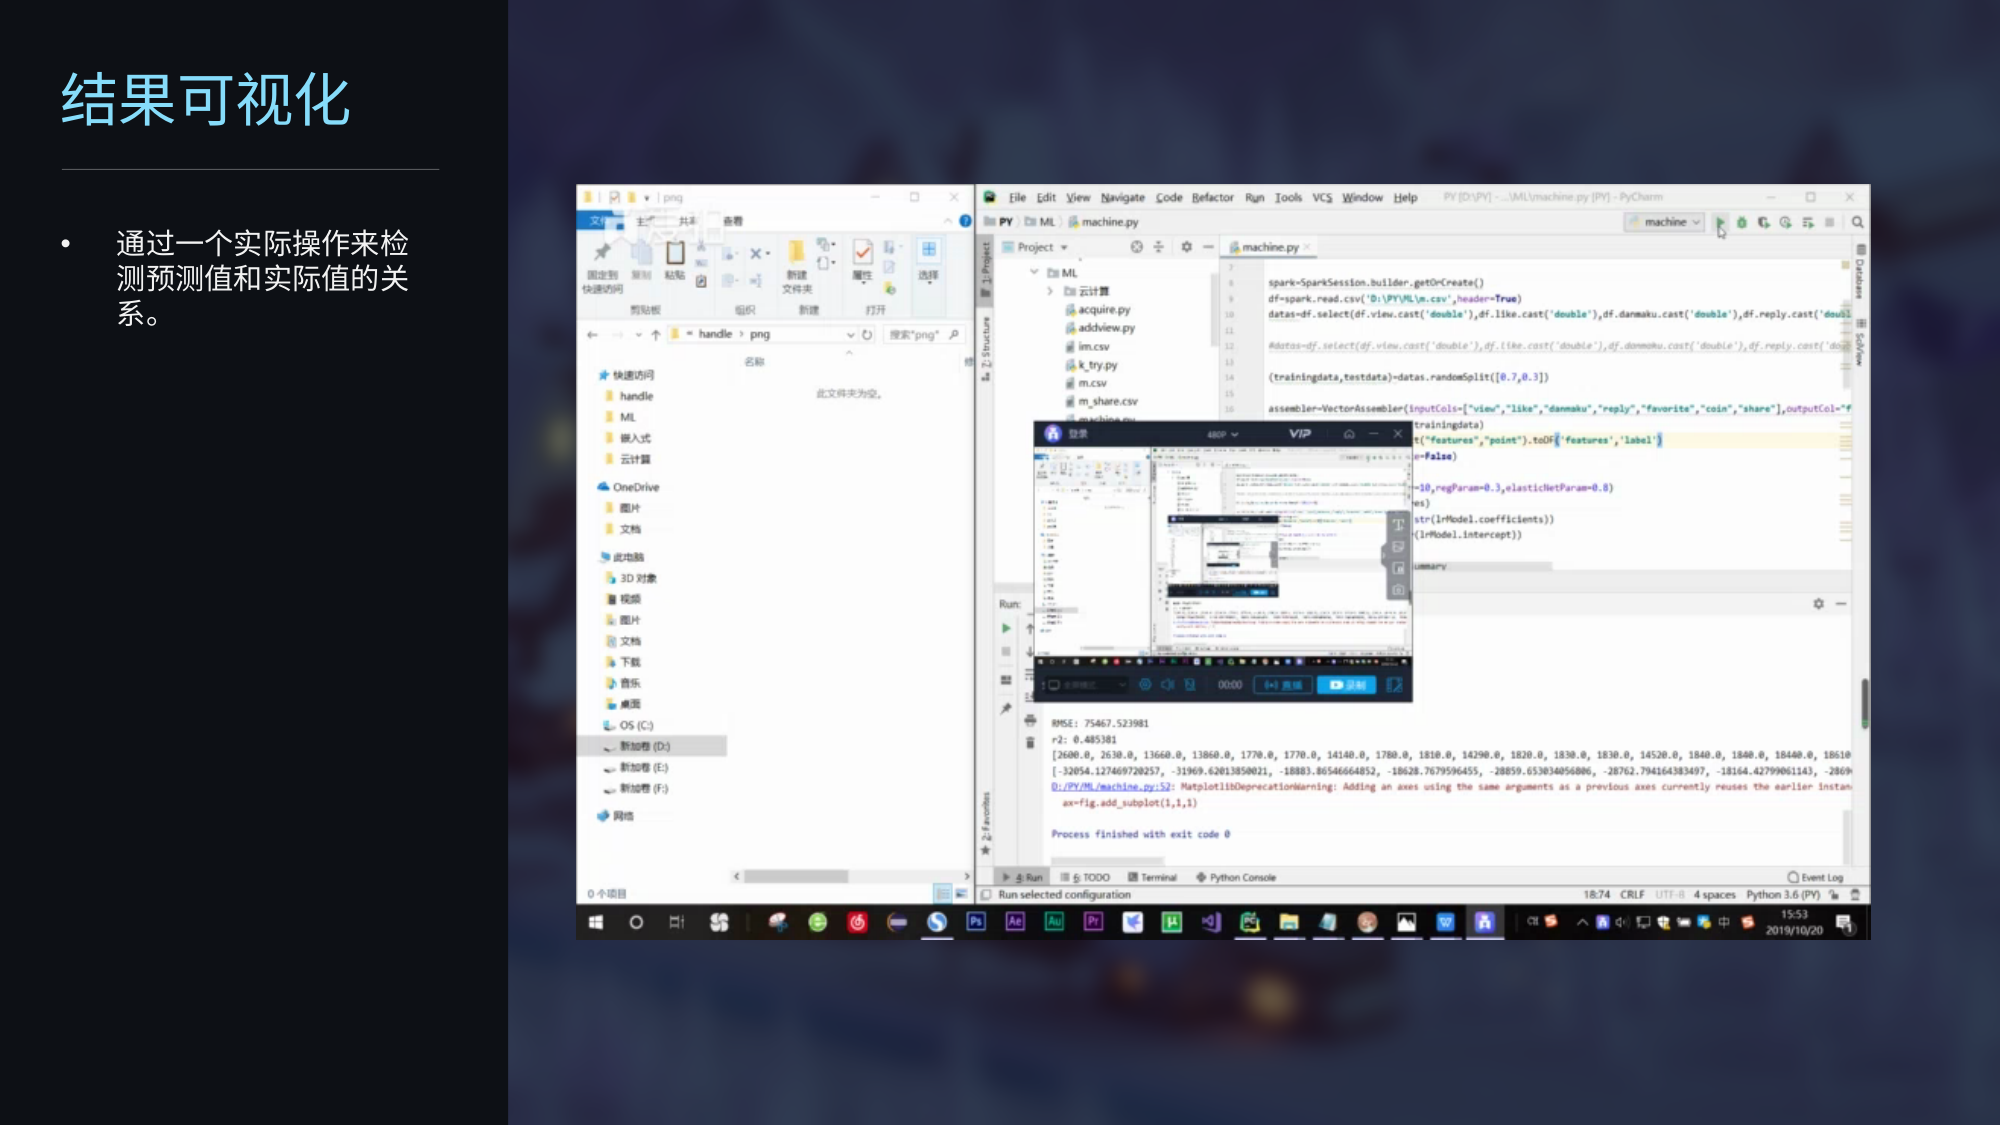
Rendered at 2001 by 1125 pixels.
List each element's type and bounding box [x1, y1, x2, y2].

text_box [575, 183, 1872, 941]
picture [0, 0, 2000, 1125]
